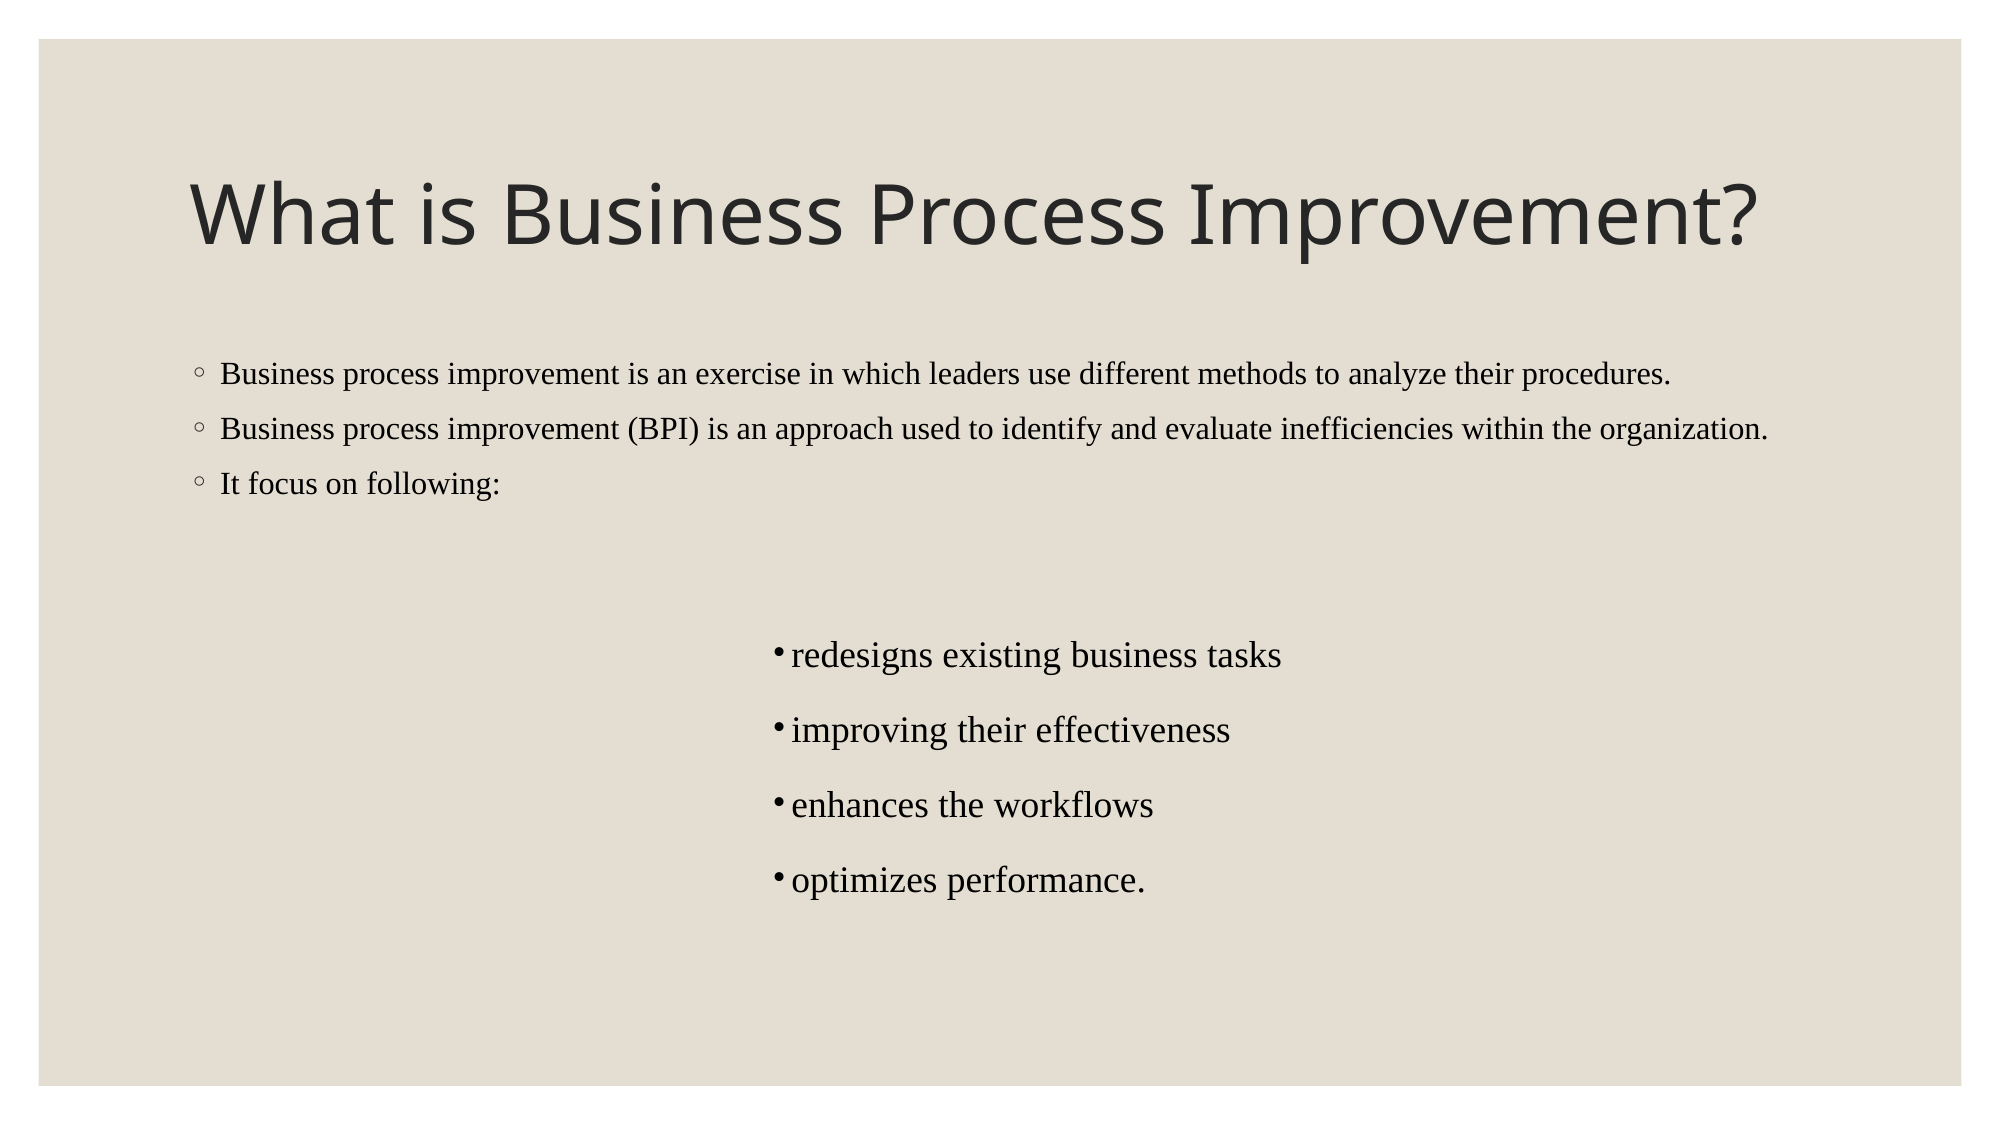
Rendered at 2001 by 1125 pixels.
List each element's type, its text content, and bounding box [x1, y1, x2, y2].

list Business process improvement is an exercise in which leaders use different methods to analyze their procedures. Business process improvement (BPI) is an approach used to identify and evaluate inefficiencies within the organization. It focus on following: [174, 345, 1825, 557]
text_box redesigns existing business tasks improving their effectiveness enhances the workflows optimizes performance. [404, 613, 1661, 927]
title What is Business Process Improvement? [174, 105, 1825, 331]
